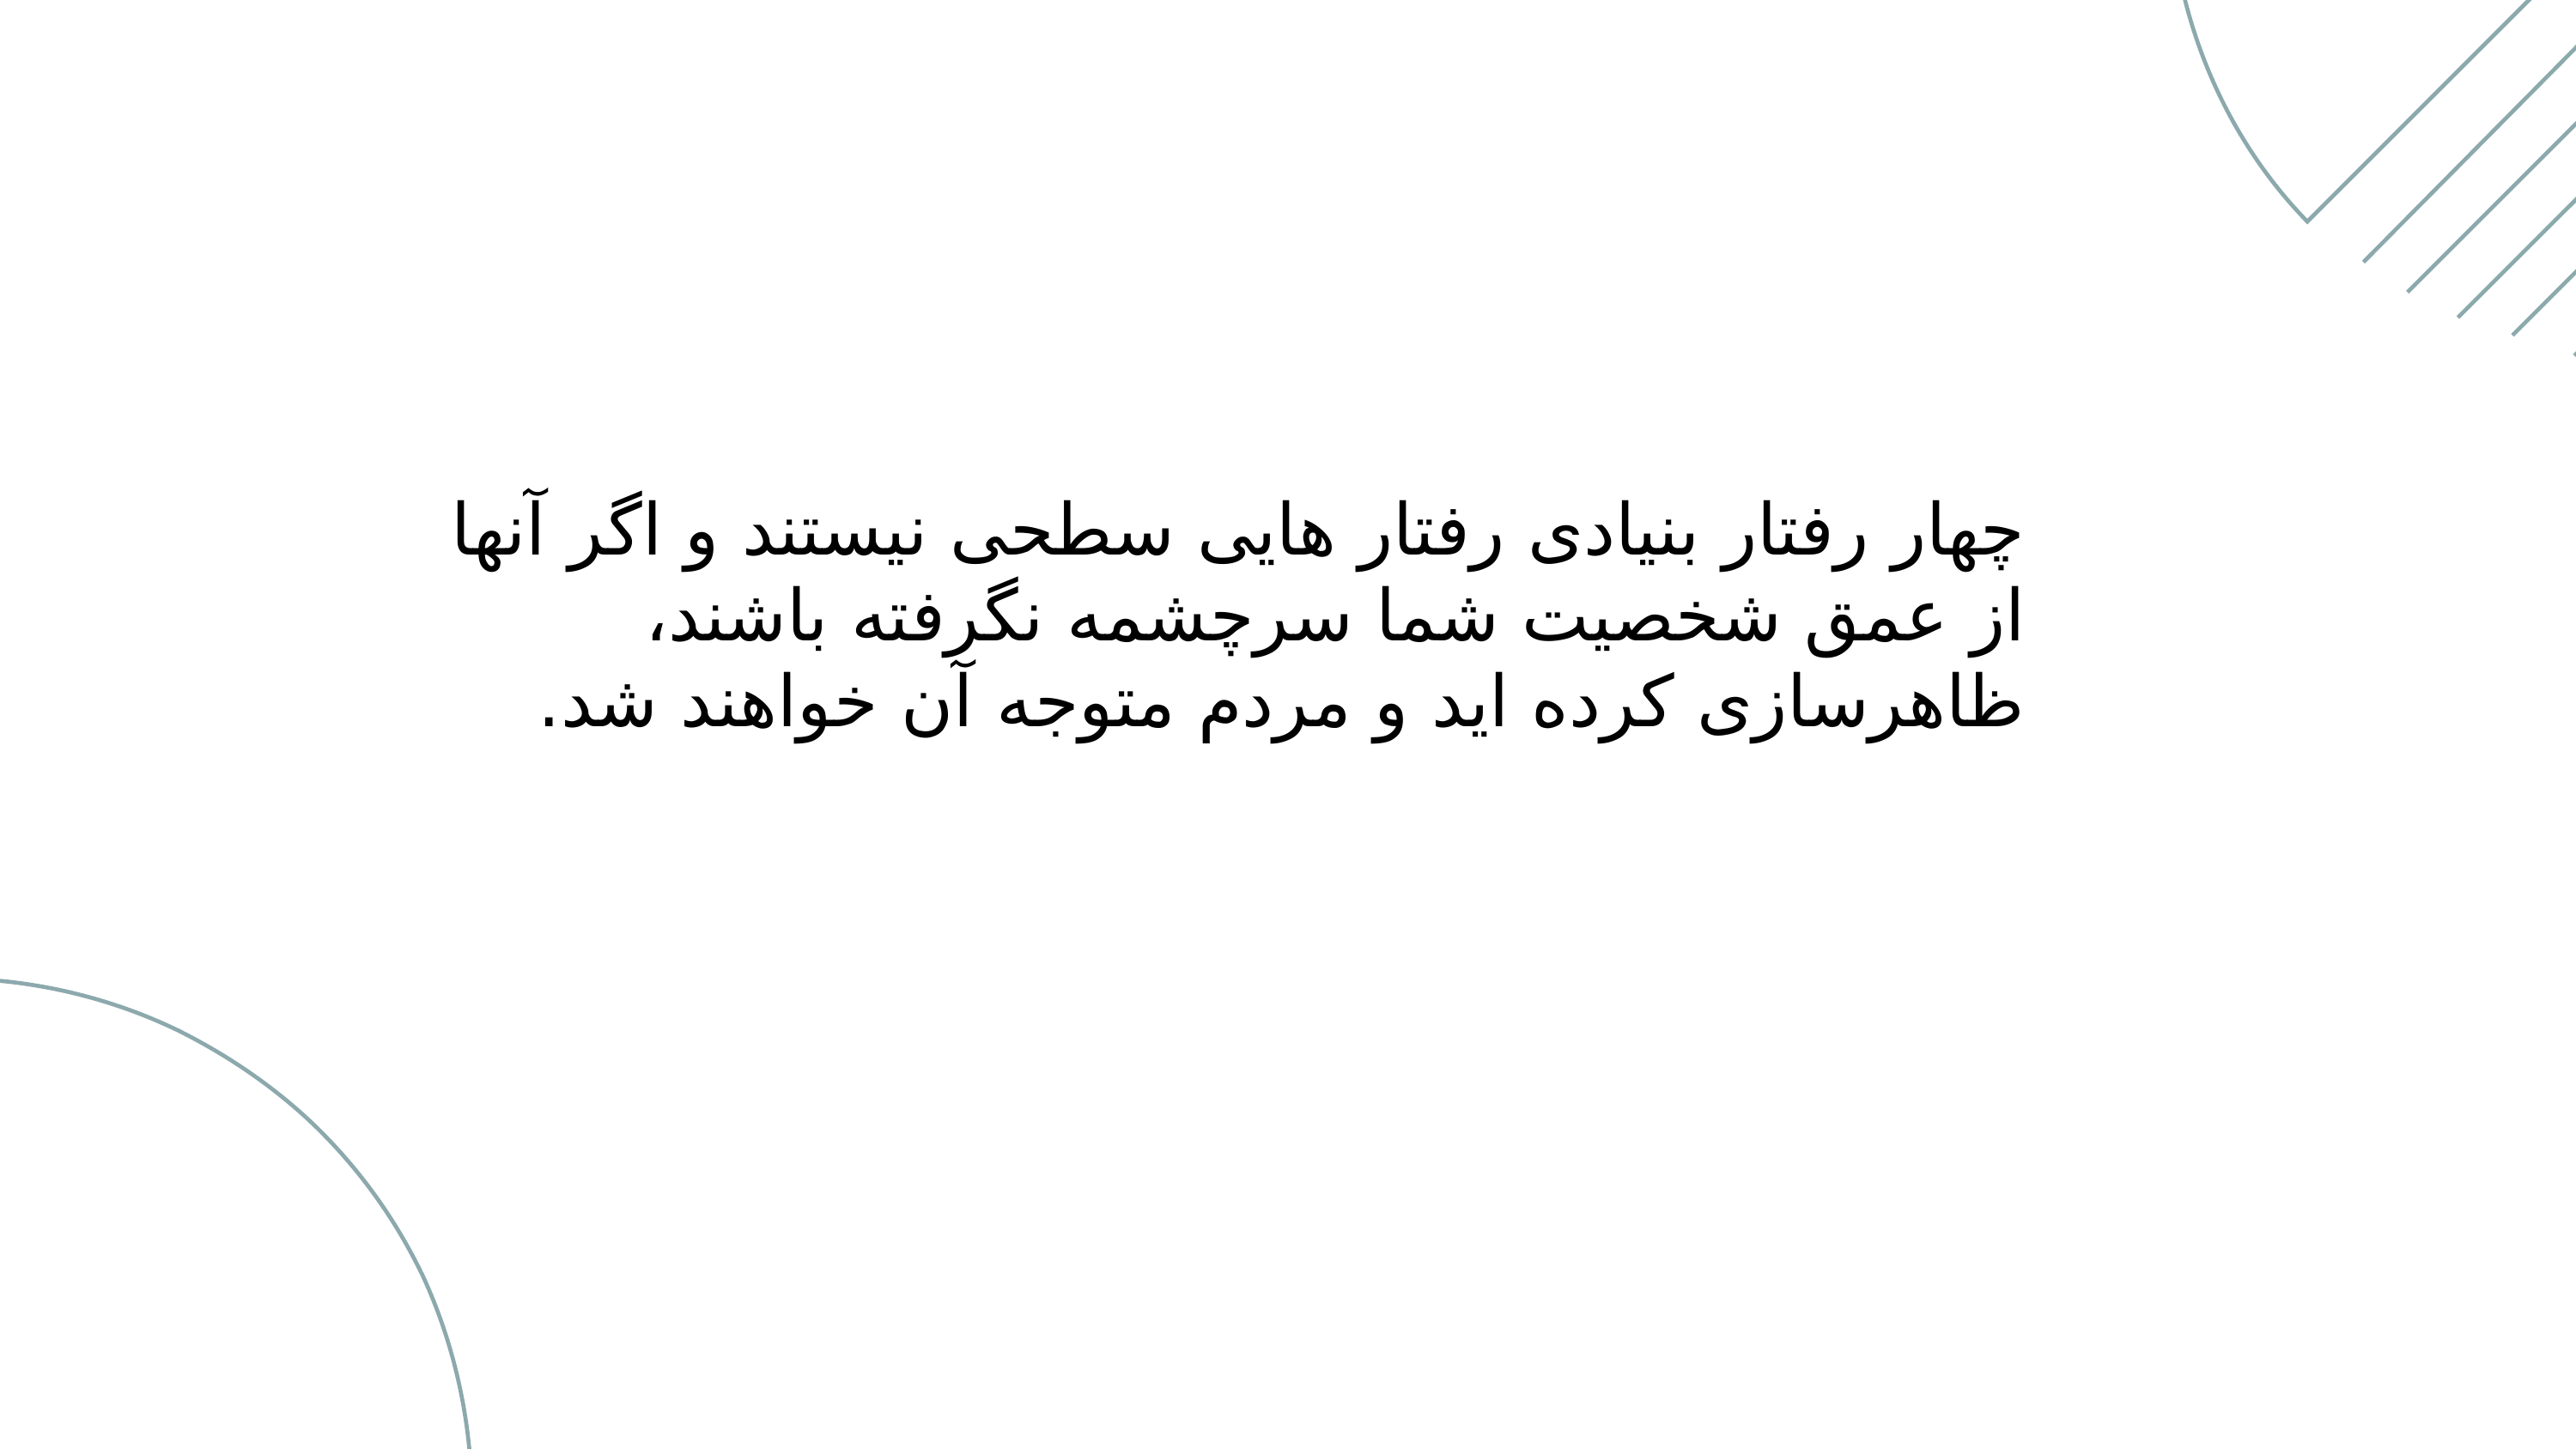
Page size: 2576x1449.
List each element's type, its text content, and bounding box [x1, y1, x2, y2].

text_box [0, 1057, 665, 1449]
text_box چهار رفتار بنیادی رفتار هایی سطحی نیستند و اگر آنها از عمق شخصیت شما سرچشمه نگرفته باشند، ظاهرسازی کرده اید و مردم متوجه آن خواهند شد. [407, 477, 2039, 834]
